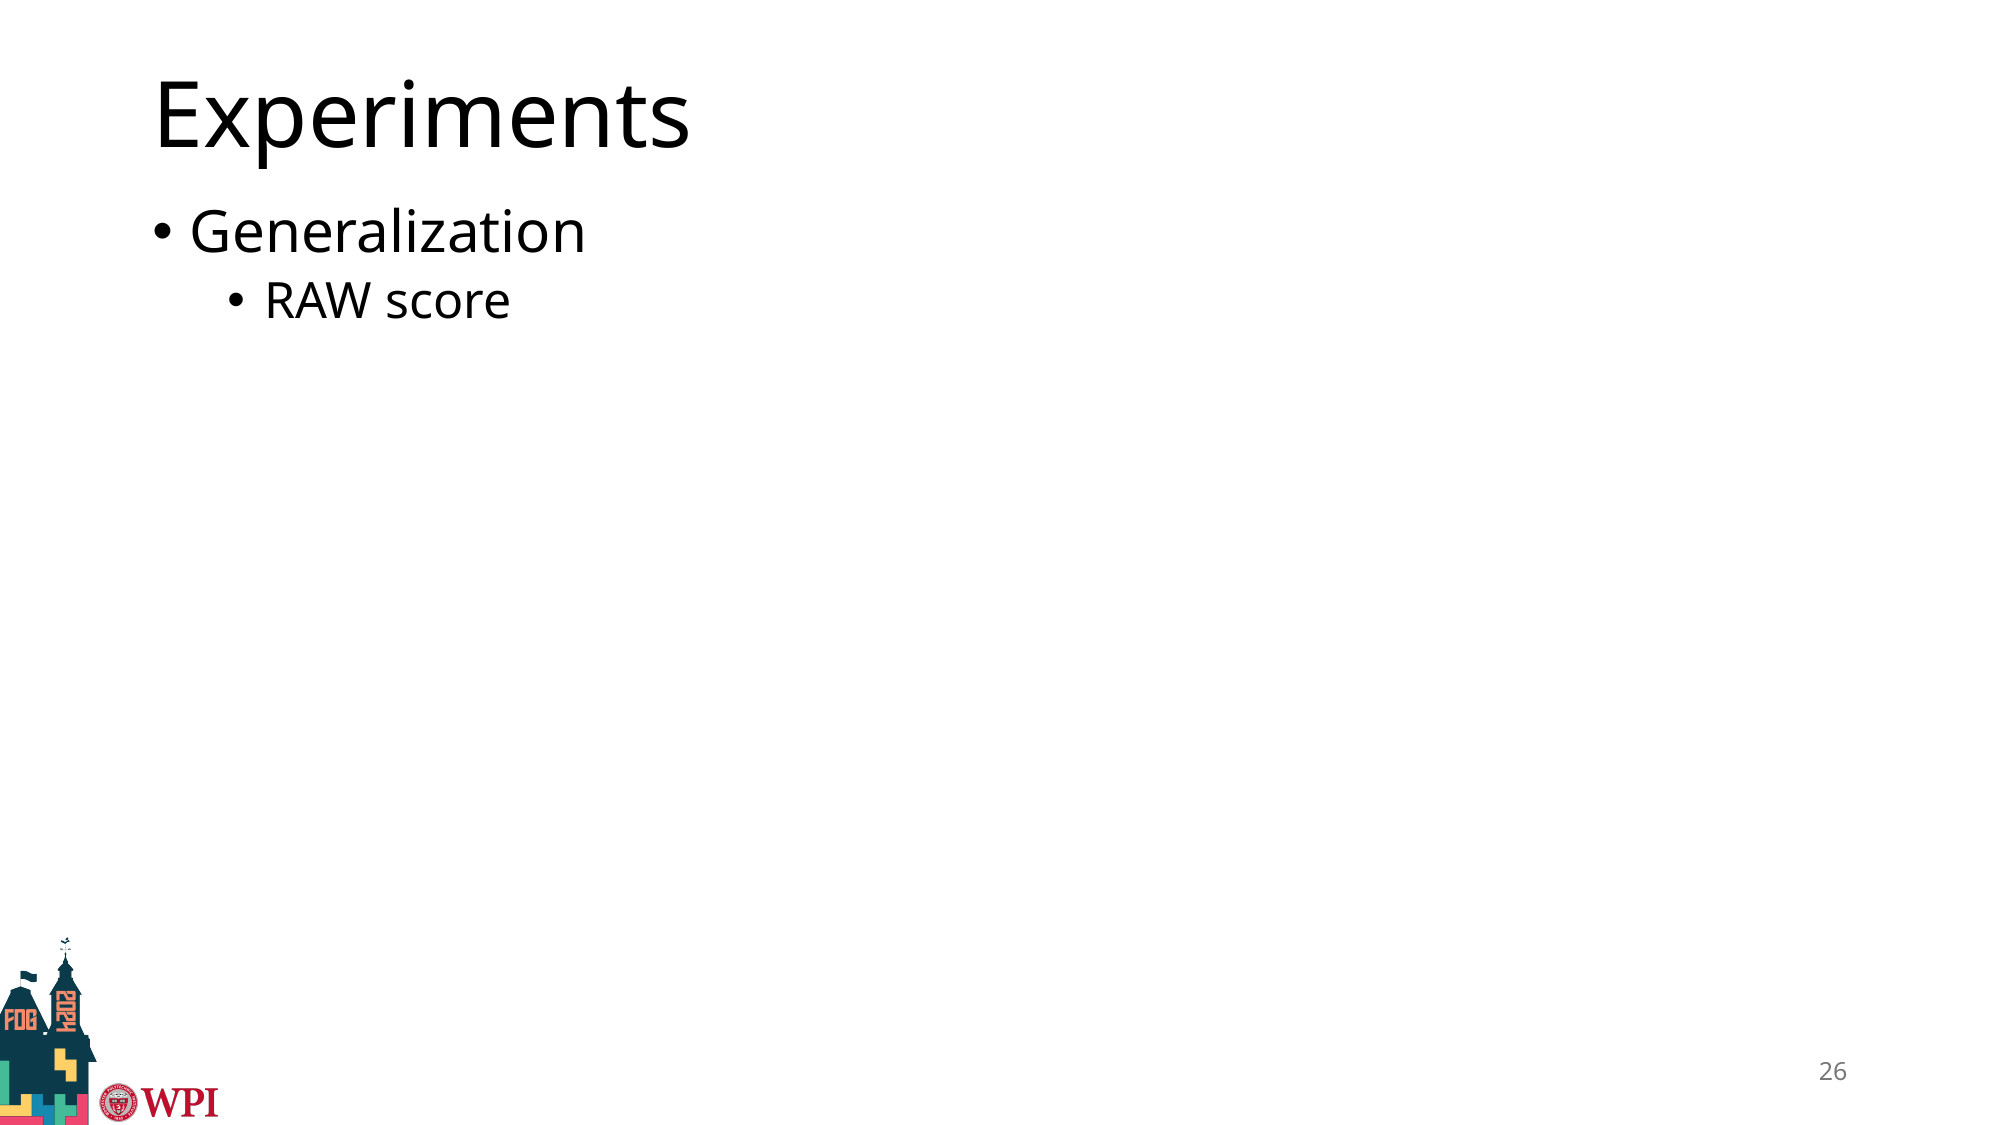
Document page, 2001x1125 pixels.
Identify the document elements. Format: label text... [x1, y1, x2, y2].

slide_number 26 [1412, 1042, 1863, 1103]
picture [0, 936, 221, 1125]
list Generalization RAW score [137, 194, 1863, 1014]
title Experiments [137, 59, 1863, 176]
